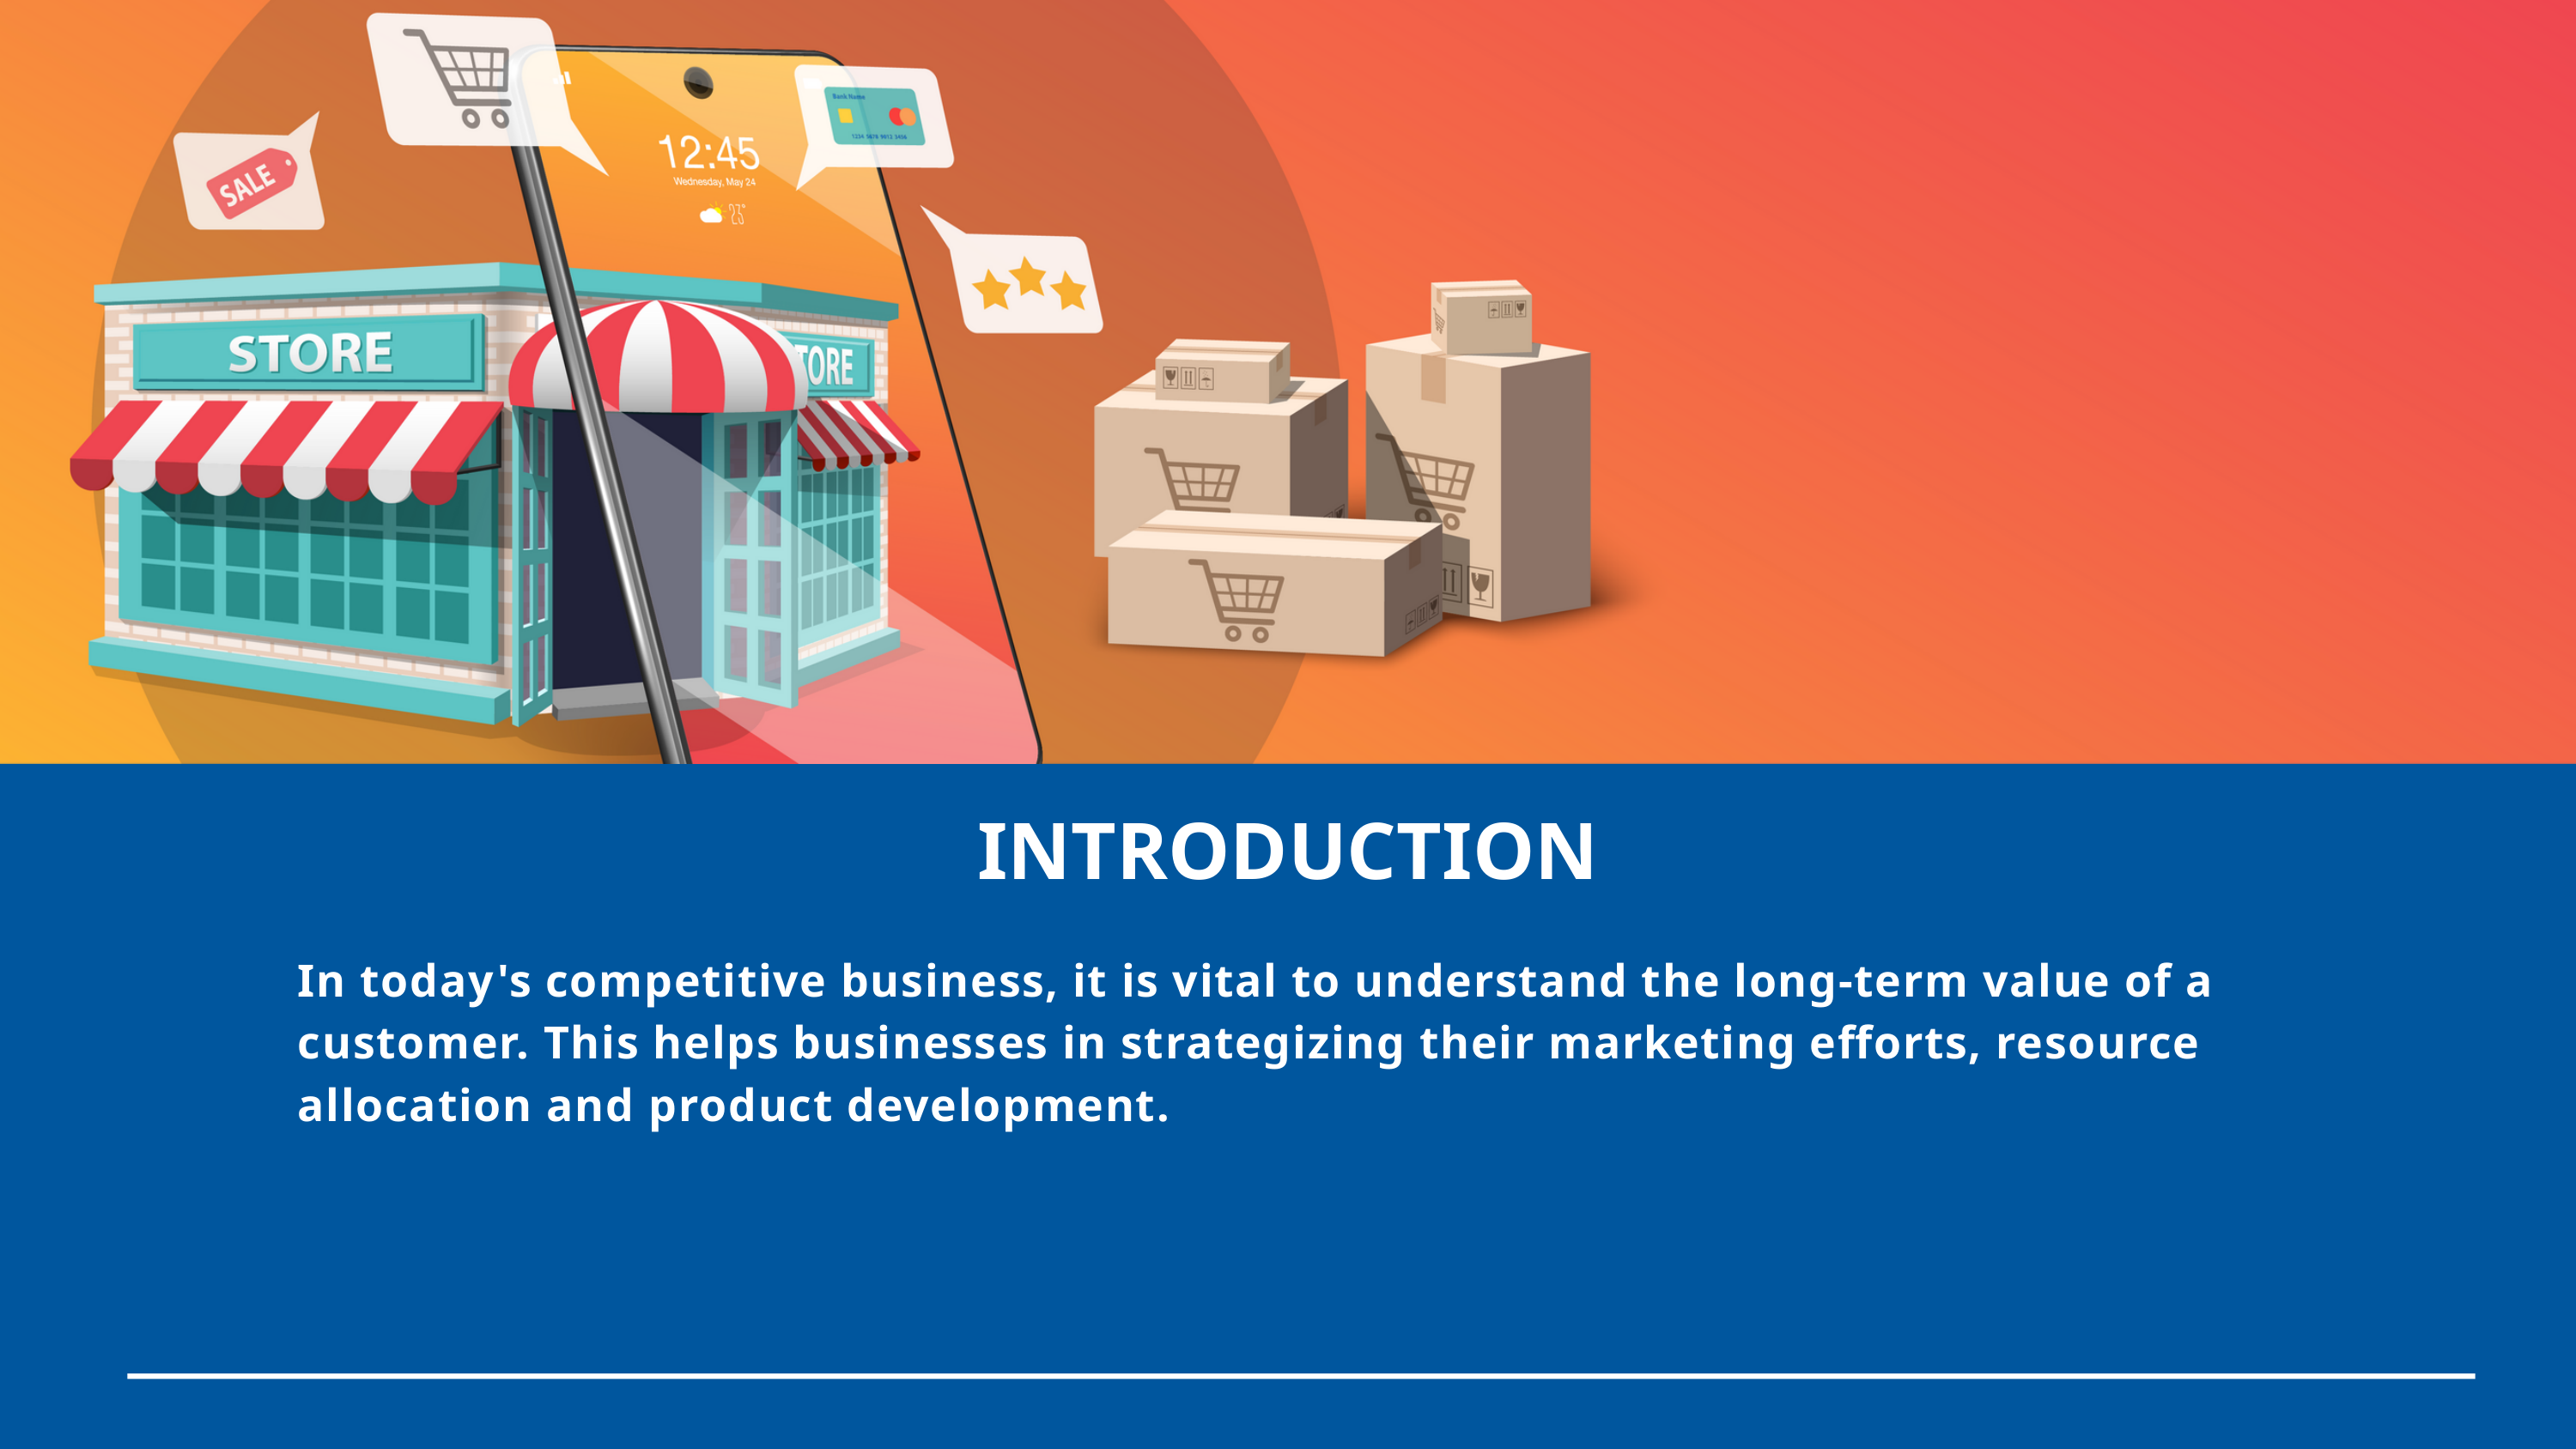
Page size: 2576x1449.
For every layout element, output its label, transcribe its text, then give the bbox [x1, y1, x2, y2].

text_box In today's competitive business, it is vital to understand the long-term value of a customer. This helps businesses in strategizing their marketing efforts, resource allocation and product development. [297, 943, 2279, 1131]
text_box [0, 0, 2576, 764]
text_box INTRODUCTION [429, 801, 2147, 895]
